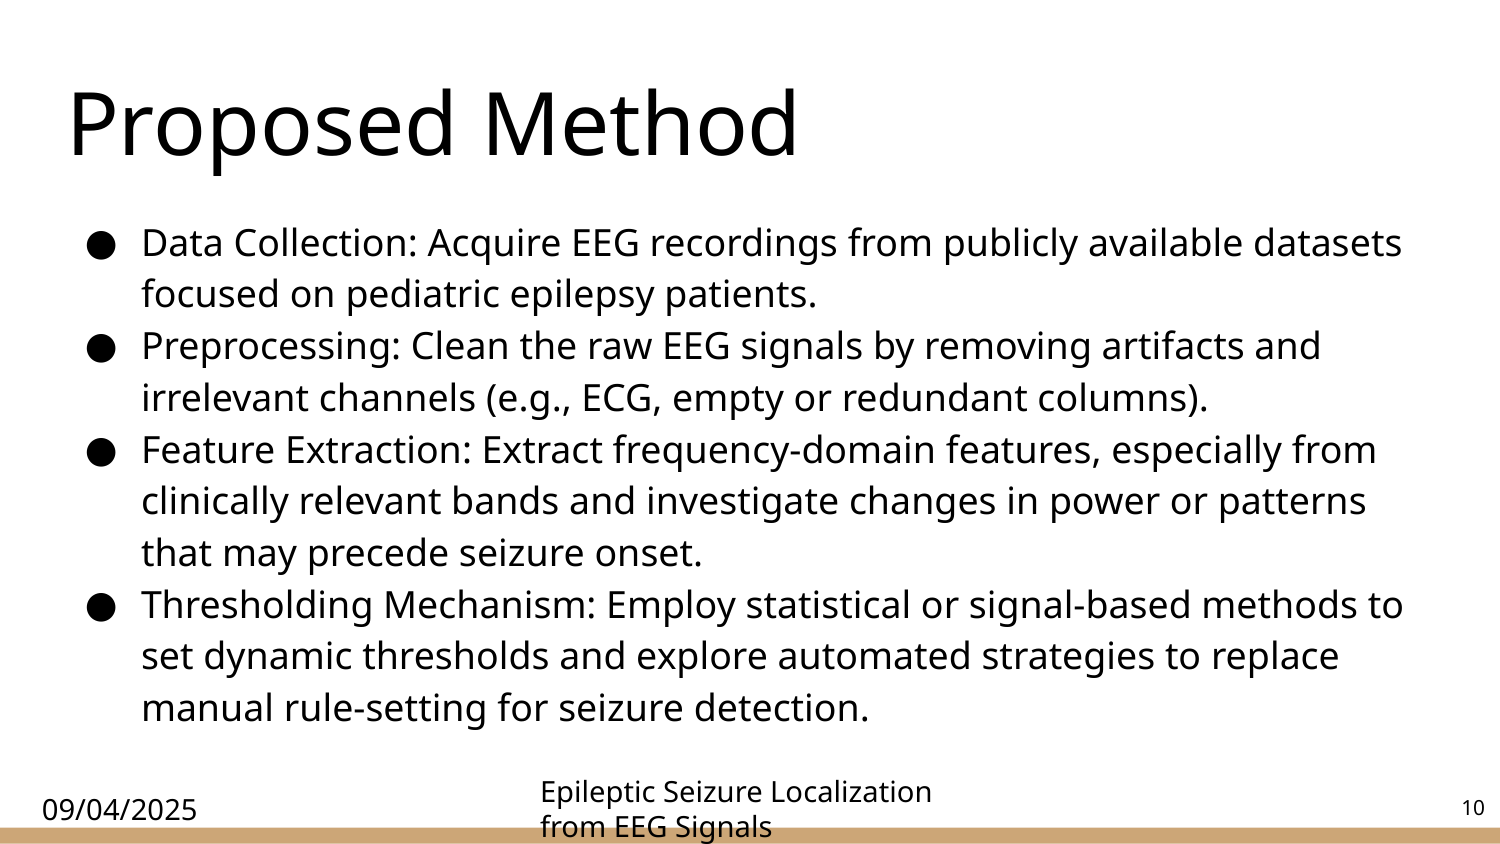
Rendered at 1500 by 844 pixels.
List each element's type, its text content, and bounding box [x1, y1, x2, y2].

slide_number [26, 786, 377, 832]
slide_number ‹#› [1410, 776, 1500, 842]
title Proposed Method [51, 51, 1449, 189]
footer Epileptic Seizure Localization from EEG Signals [525, 786, 990, 832]
list Data Collection: Acquire EEG recordings from publicly available datasets focused on pediatric epilepsy patients. Preprocessing: Clean the raw EEG signals by removing artifacts and irrelevant channels (e.g., ECG, empty or redundant columns). Feature Extraction: Extract frequency-domain features, especially from clinically relevant bands and investigate changes in power or patterns that may precede seizure onset. Thresholding Mechanism: Employ statistical or signal-based methods to set dynamic thresholds and explore automated strategies to replace manual rule-setting for seizure detection. [51, 196, 1449, 748]
